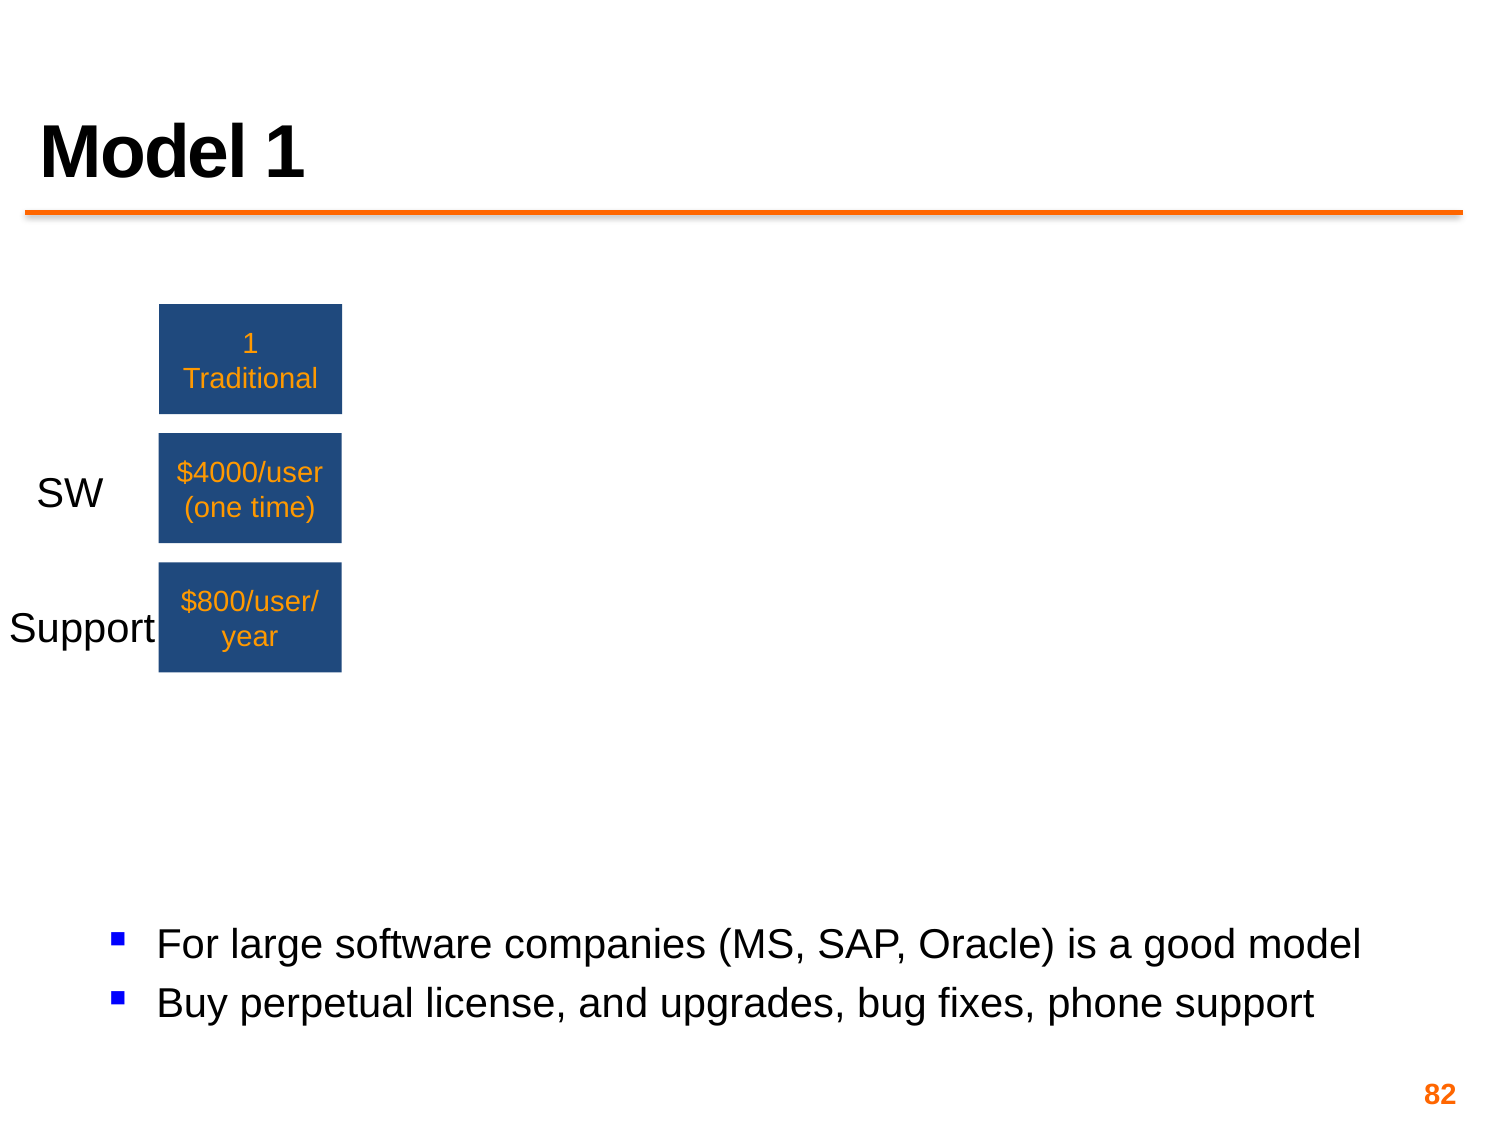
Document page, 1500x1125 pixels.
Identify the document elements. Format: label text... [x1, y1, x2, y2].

slide_number 82 [1112, 1074, 1463, 1110]
text_box $800/user/ year [158, 562, 342, 673]
text_box Support [0, 593, 170, 658]
text_box 1 Traditional [159, 304, 343, 415]
text_box SW [21, 457, 119, 523]
text_box For large software companies (MS, SAP, Oracle) is a good model Buy perpetual license, and upgrades, bug fixes, phone support [19, 909, 1438, 1052]
title Model 1 [24, 24, 1463, 201]
text_box $4000/user (one time) [158, 433, 342, 544]
